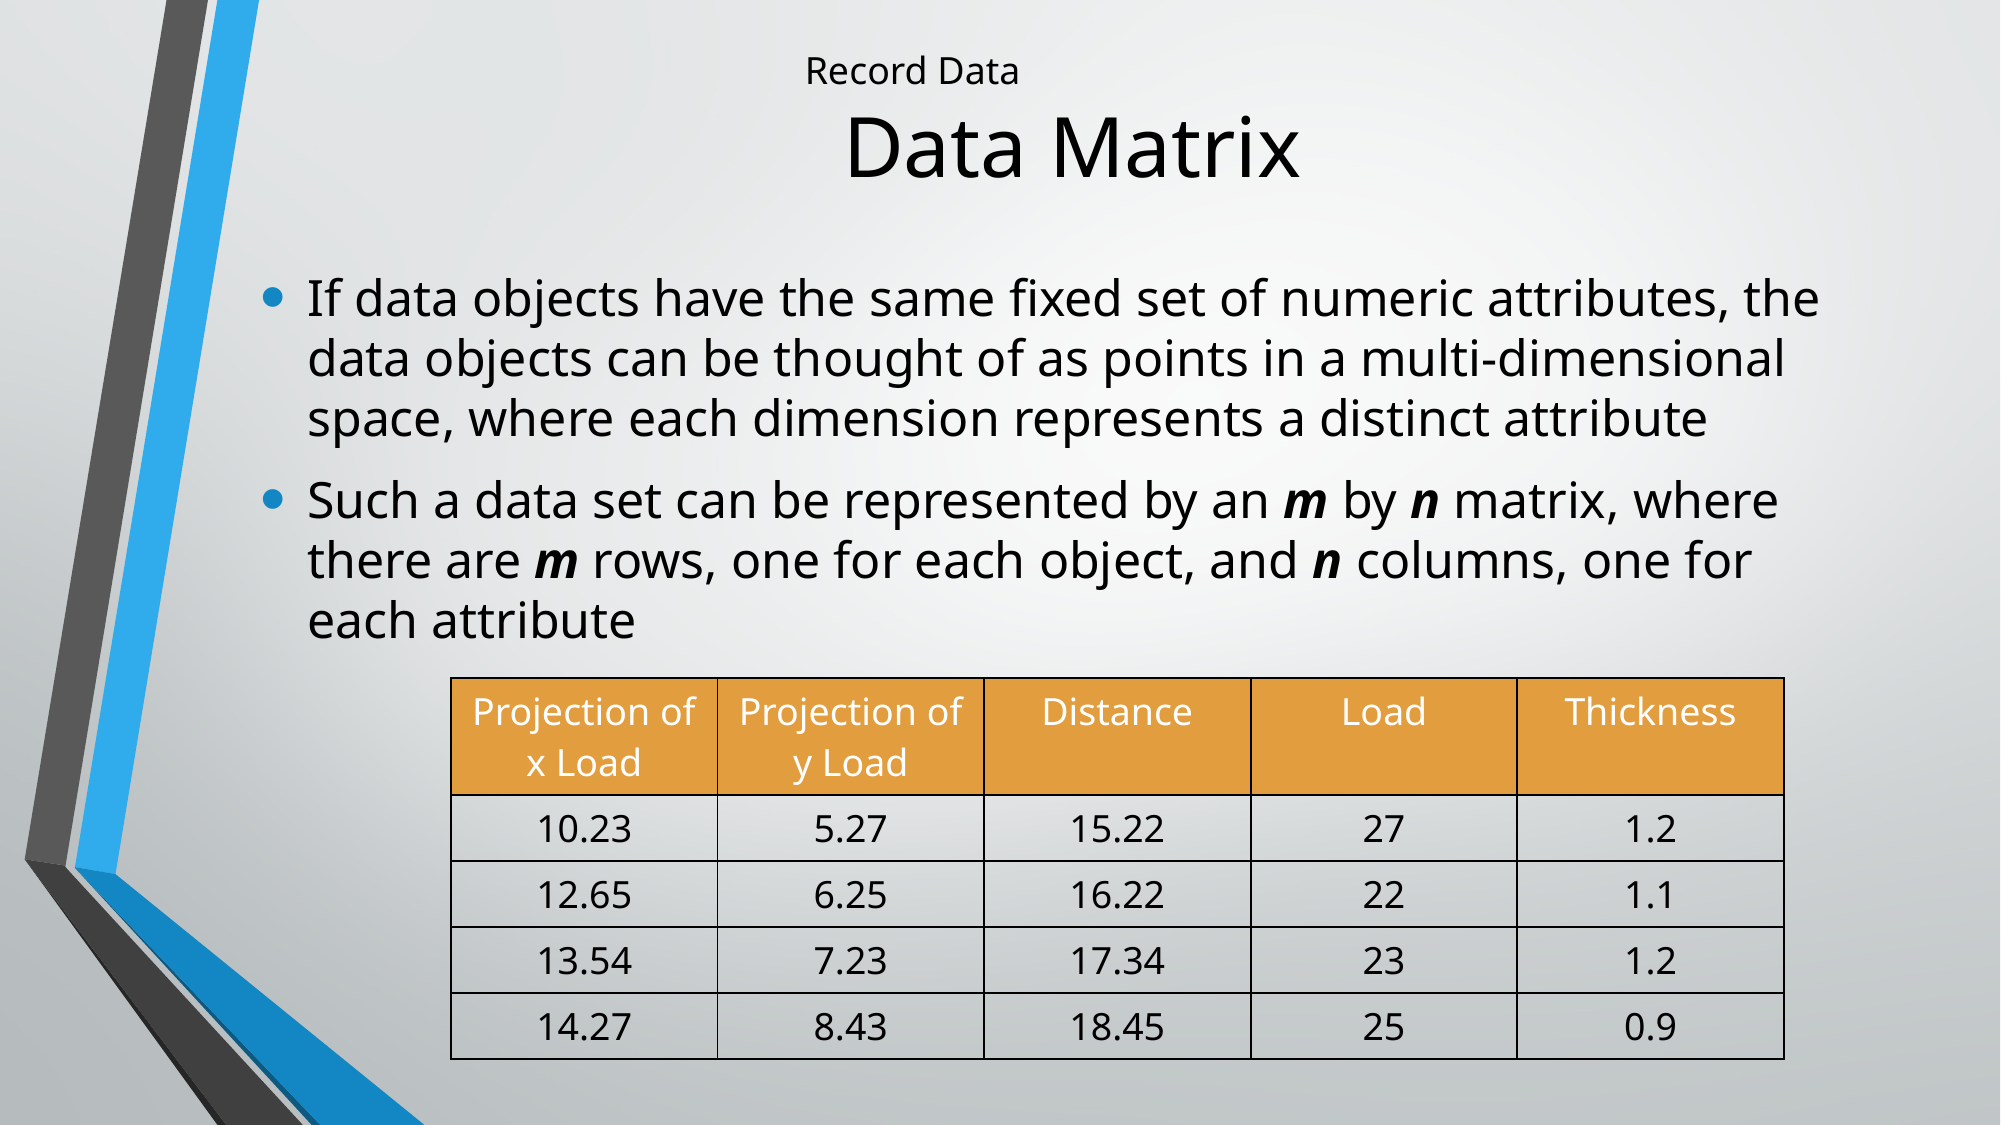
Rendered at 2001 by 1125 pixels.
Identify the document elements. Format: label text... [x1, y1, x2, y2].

table_header Projection of x Load [452, 679, 717, 794]
table_cell 12.65 [452, 862, 717, 926]
title Data Matrix [250, 0, 1895, 288]
table_cell 27 [1252, 796, 1516, 860]
text_box Record Data [790, 39, 1153, 100]
table_cell 17.34 [985, 928, 1250, 992]
table_cell 8.43 [718, 994, 983, 1058]
table_cell 18.45 [985, 994, 1250, 1058]
table_cell 1.2 [1518, 796, 1783, 860]
table_header Load [1252, 679, 1516, 794]
table_header Thickness [1518, 679, 1783, 794]
table_cell 6.25 [718, 862, 983, 926]
table_cell 25 [1252, 994, 1516, 1058]
table_cell 22 [1252, 862, 1516, 926]
table_cell 0.9 [1518, 994, 1783, 1058]
table_cell 23 [1252, 928, 1516, 992]
table_cell 10.23 [452, 796, 717, 860]
list If data objects have the same fixed set of numeric attributes, the data objects can be thought of as points in a multi-dimensional space, where each dimension represents a distinct attribute Such a data set can be represented by an m by n matrix, where there are m rows, one for each object, and n columns, one for each attribute [245, 242, 1889, 755]
table_header Distance [985, 679, 1250, 794]
table_cell 14.27 [452, 994, 717, 1058]
table_header Projection of y Load [718, 679, 983, 794]
table_cell 16.22 [985, 862, 1250, 926]
table_cell 5.27 [718, 796, 983, 860]
table_cell 1.2 [1518, 928, 1783, 992]
table_cell 13.54 [452, 928, 717, 992]
table_cell 15.22 [985, 796, 1250, 860]
table_cell 1.1 [1518, 862, 1783, 926]
table_cell 7.23 [718, 928, 983, 992]
